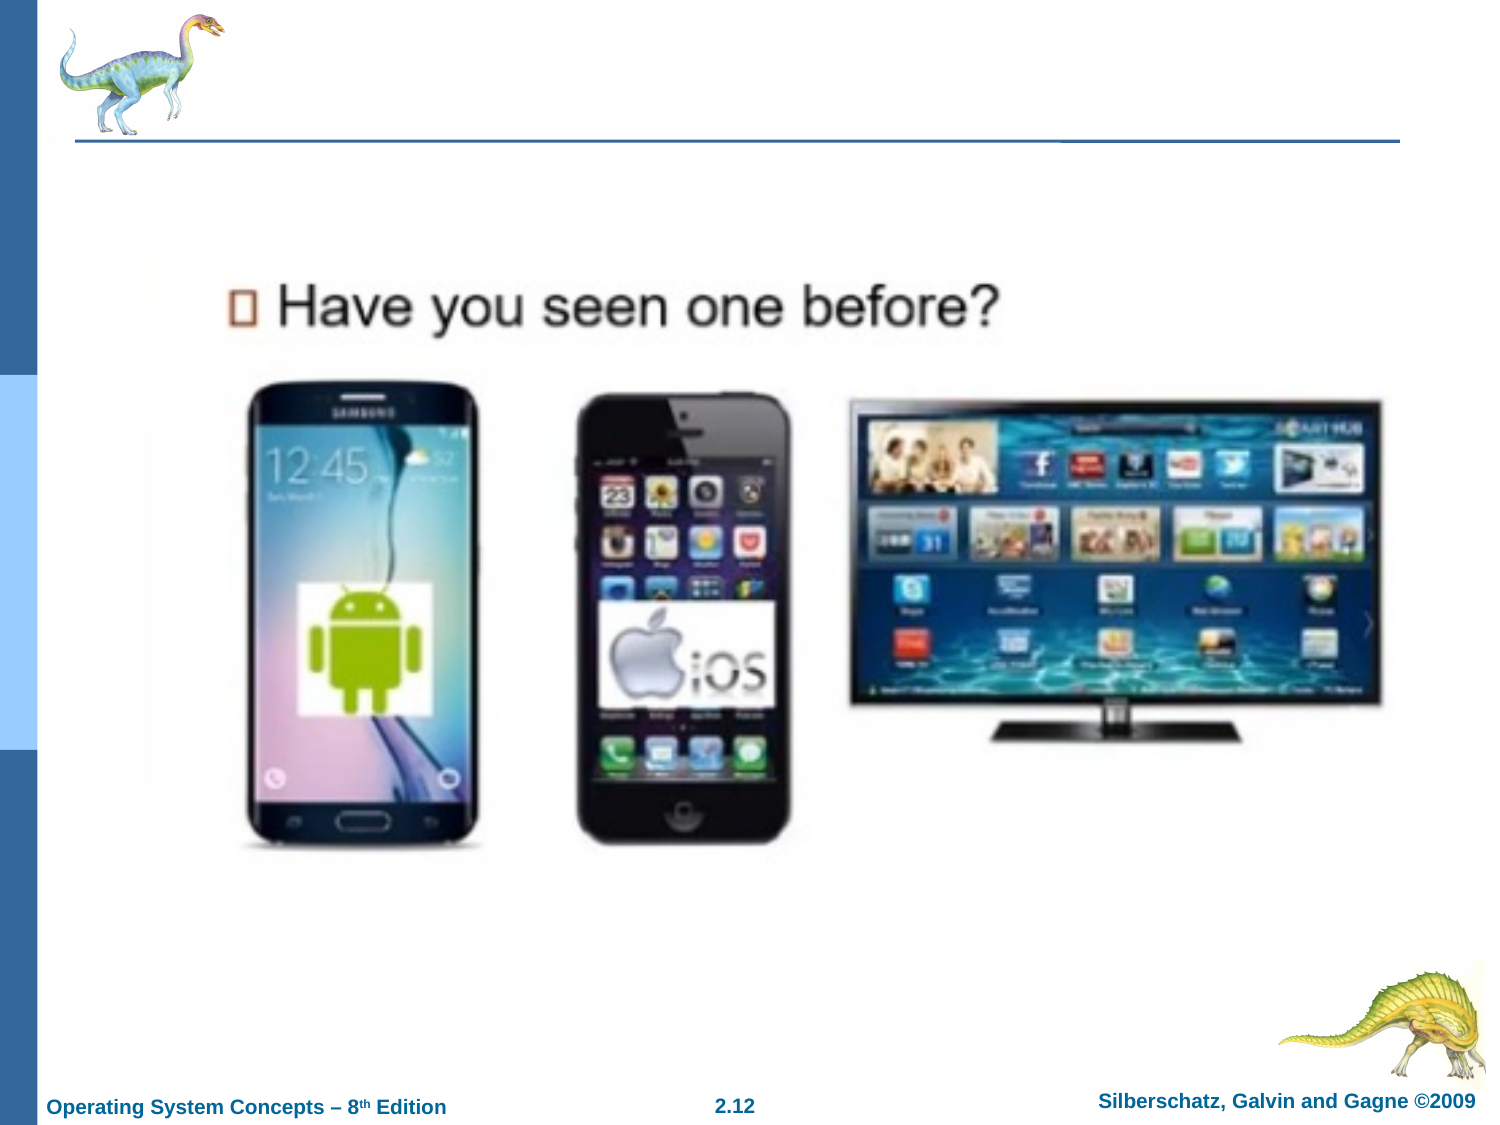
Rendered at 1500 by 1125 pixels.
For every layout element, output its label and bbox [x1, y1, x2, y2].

list [140, 226, 1417, 899]
picture [46, 0, 243, 149]
picture [1275, 959, 1486, 1090]
